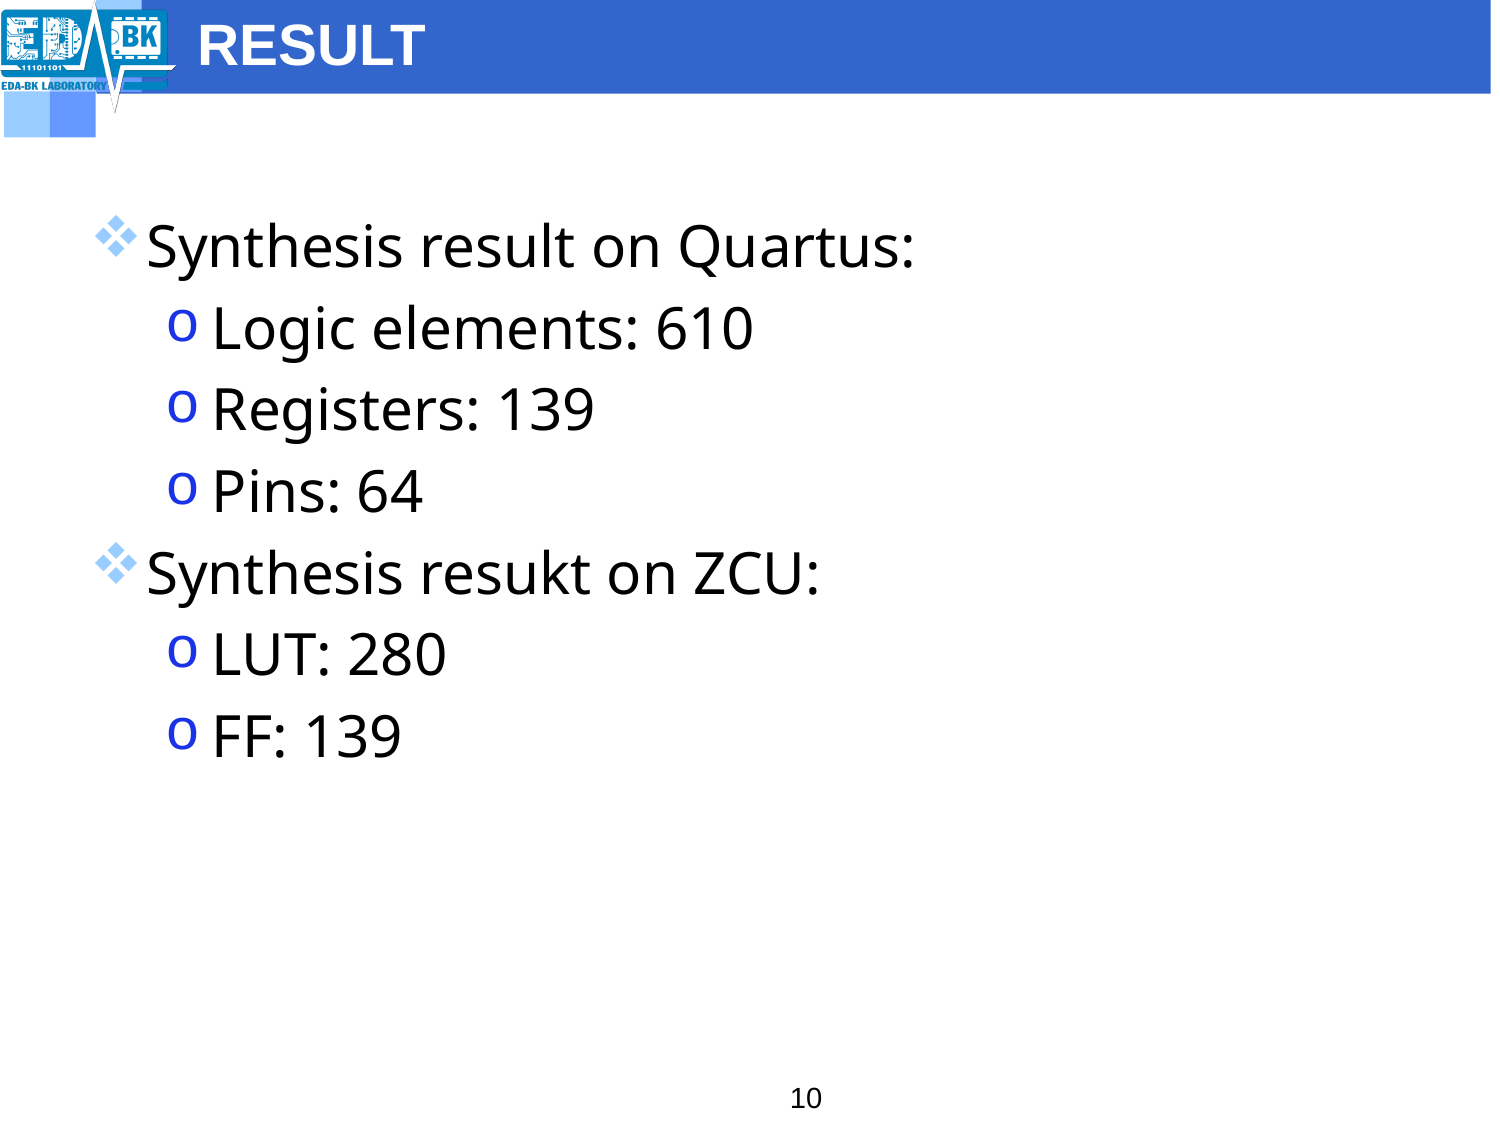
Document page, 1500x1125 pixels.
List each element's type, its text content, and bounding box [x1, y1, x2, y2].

picture [0, 0, 177, 120]
list Synthesis result on Quartus: Logic elements: 610 Registers: 139 Pins: 64 Synthesis resukt on ZCU: LUT: 280 FF: 139 [75, 201, 1425, 1063]
title RESULT [182, 10, 1396, 74]
slide_number 10 [487, 1072, 838, 1125]
